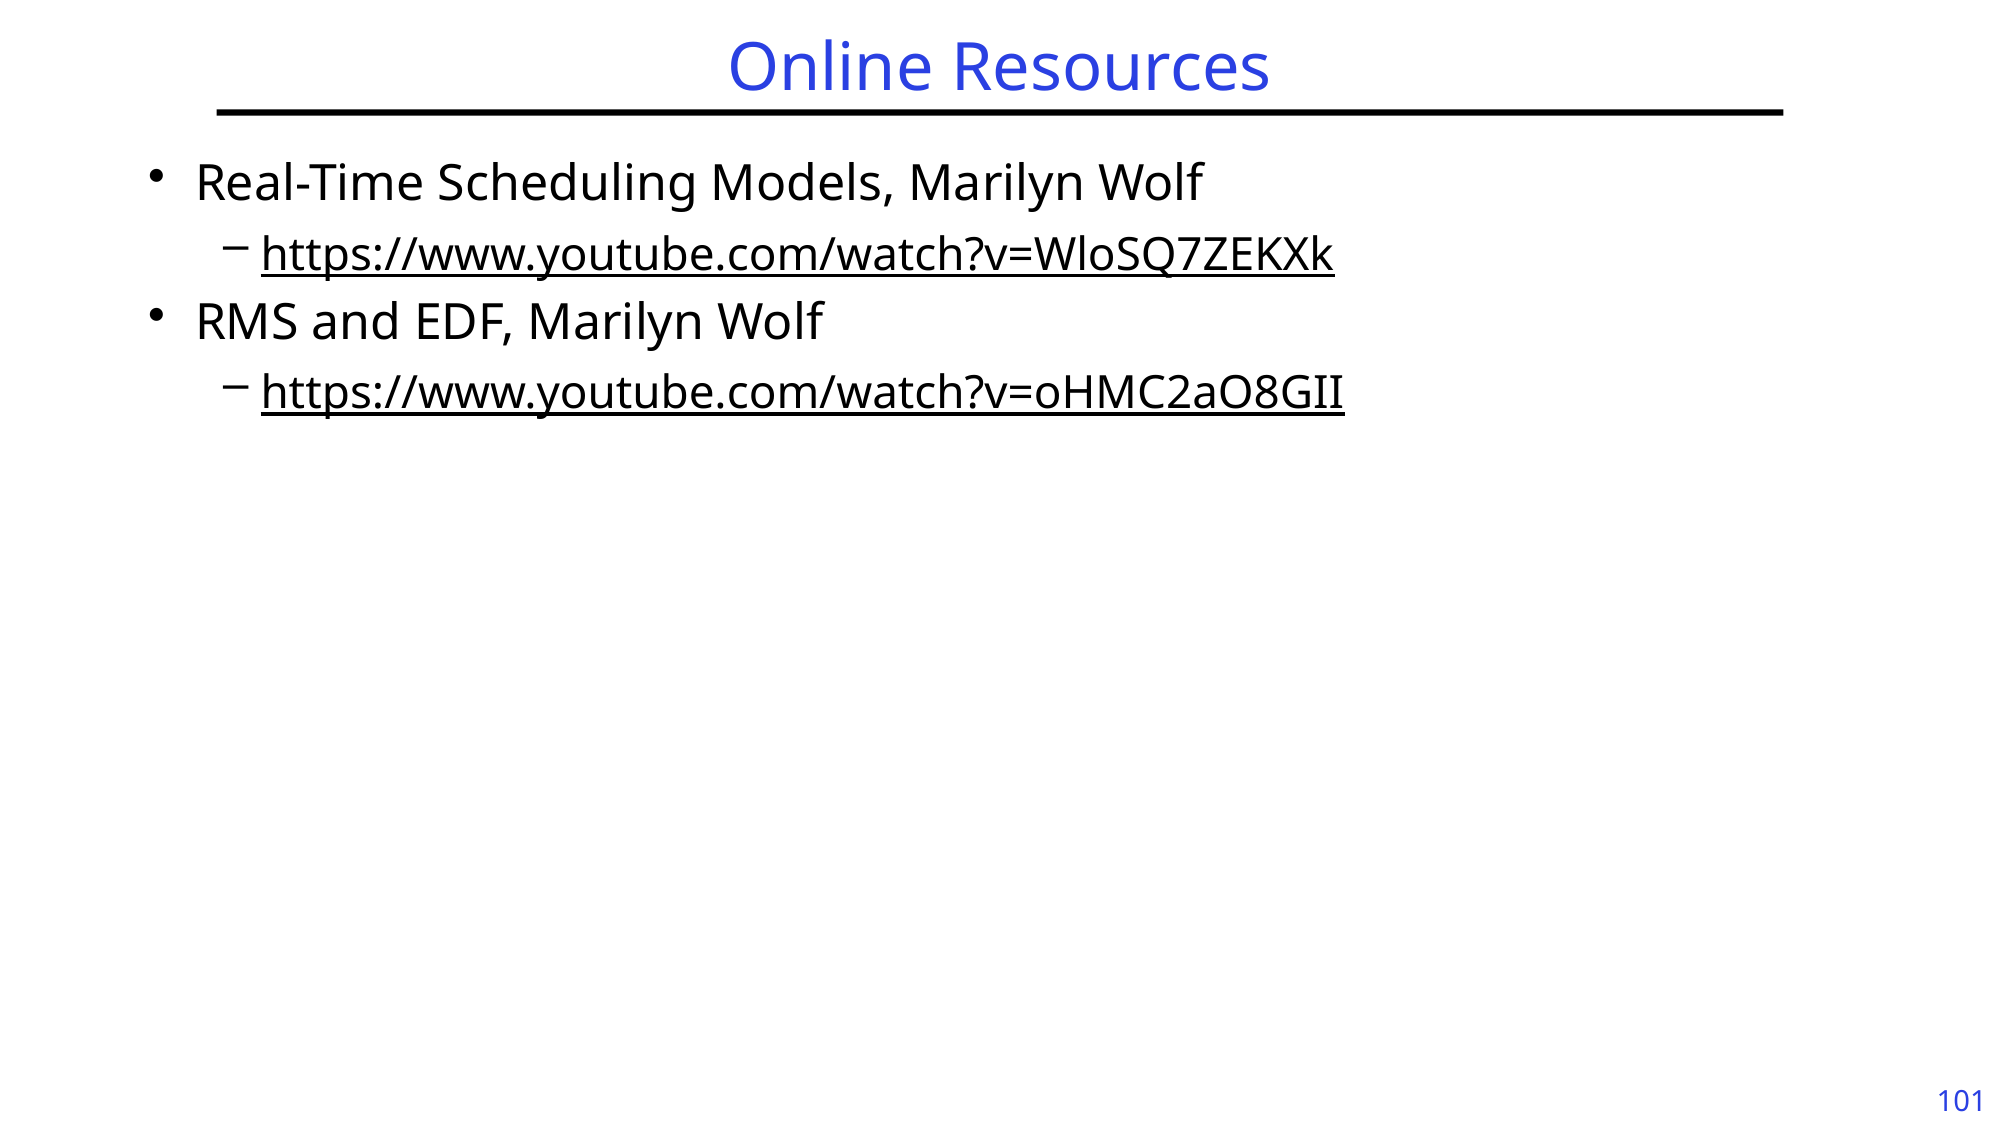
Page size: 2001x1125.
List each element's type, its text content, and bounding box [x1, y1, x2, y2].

list Real-Time Scheduling Models, Marilyn Wolf https://www.youtube.com/watch?v=WloSQ7ZEKXk RMS and EDF, Marilyn Wolf https://www.youtube.com/watch?v=oHMC2aO8GII [133, 149, 1867, 988]
title Online Resources [216, 24, 1784, 113]
